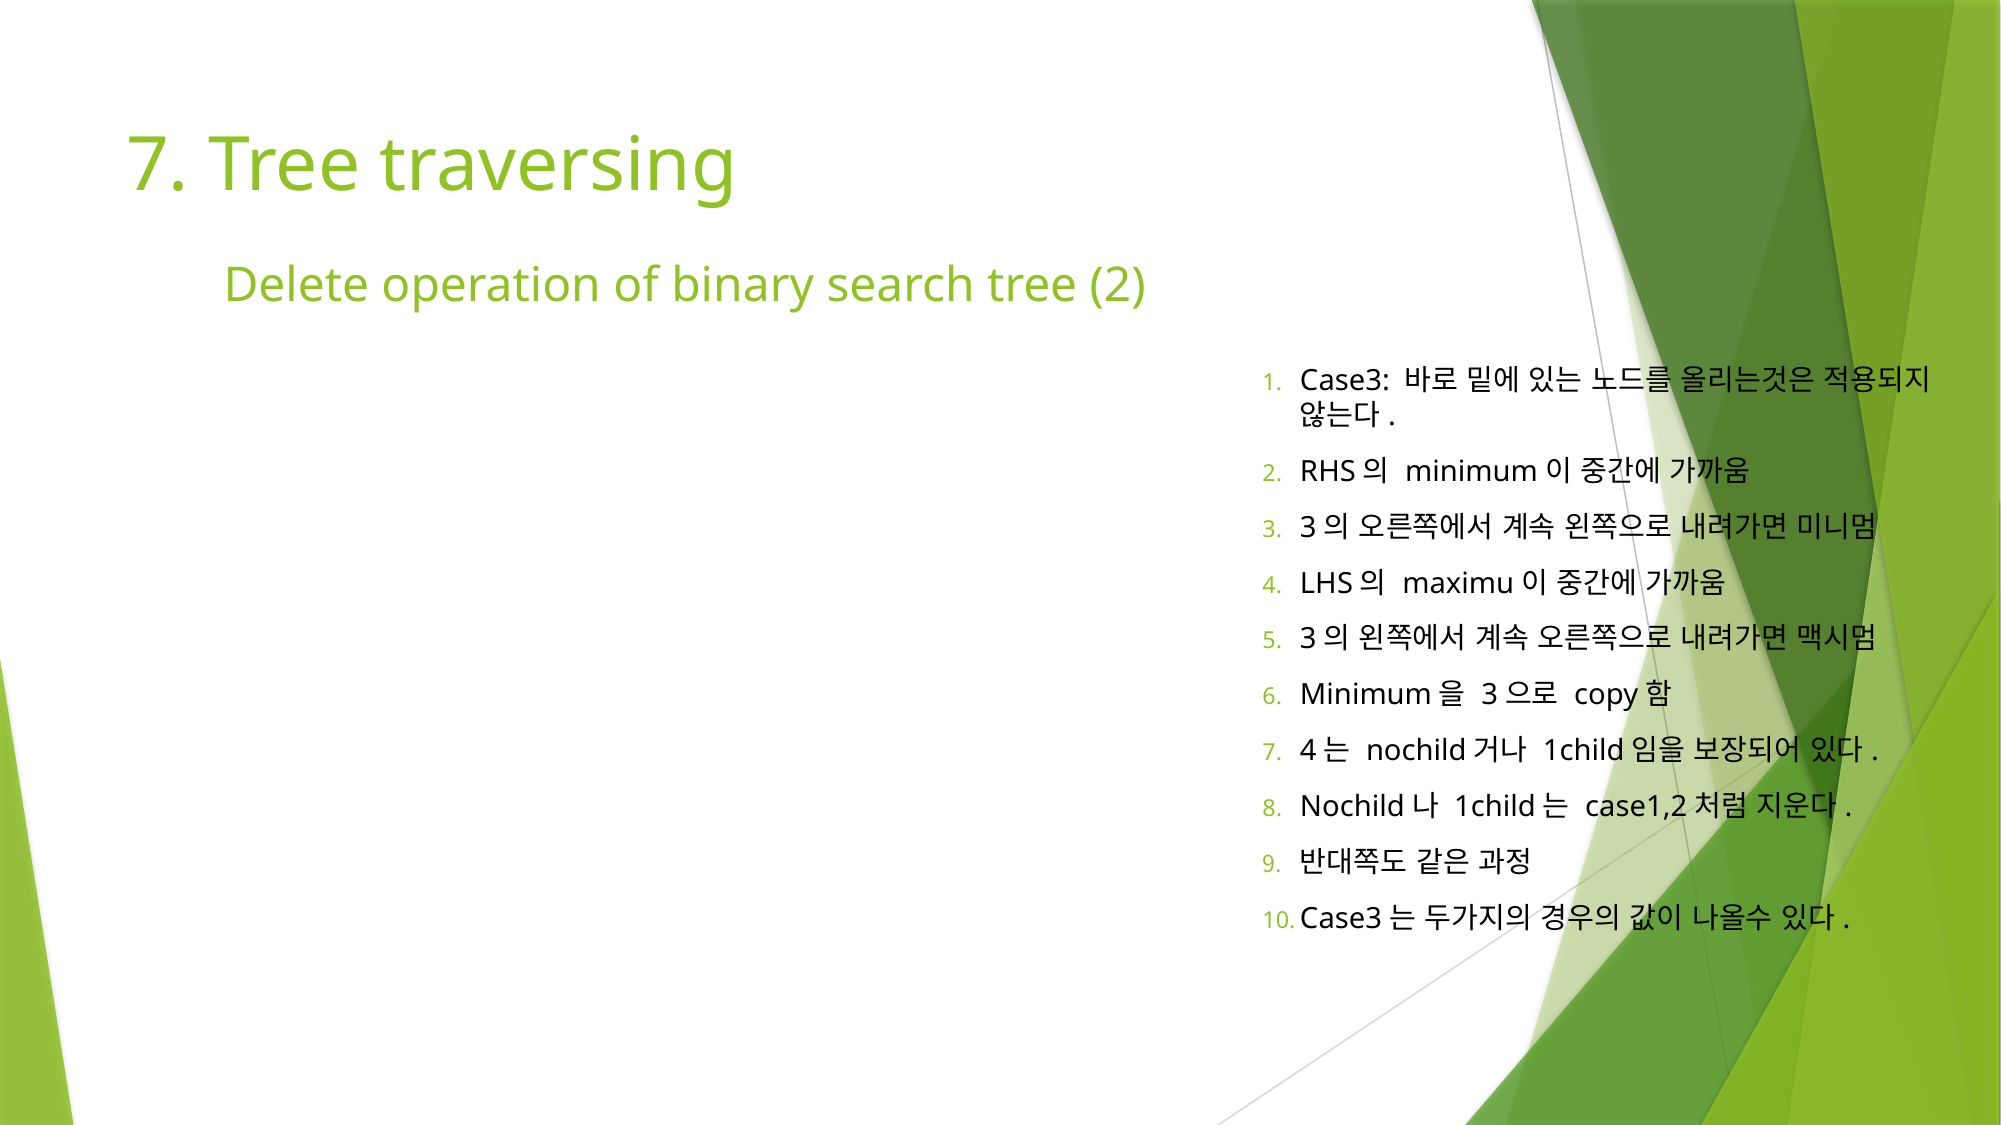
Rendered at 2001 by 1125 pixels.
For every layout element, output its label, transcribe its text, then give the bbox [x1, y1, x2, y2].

title 7. Tree traversing [111, 99, 1787, 222]
list Case3: 바로 밑에 있는 노드를 올리는것은 적용되지 않는다. RHS의 minimum이 중간에 가까움 3의 오른쪽에서 계속 왼쪽으로 내려가면 미니멈 LHS의 maximu이 중간에 가까움 3의 왼쪽에서 계속 오른쪽으로 내려가면 맥시멈 Minimum을 3으로 copy함 4는 nochild거나 1child임을 보장되어 있다. Nochild나 1child는 case1,2처럼 지운다. 반대쪽도 같은 과정 Case3는 두가지의 경우의 값이 나올수 있다. [1247, 354, 1956, 991]
text_box Delete operation of binary search tree (2) [208, 245, 1681, 319]
